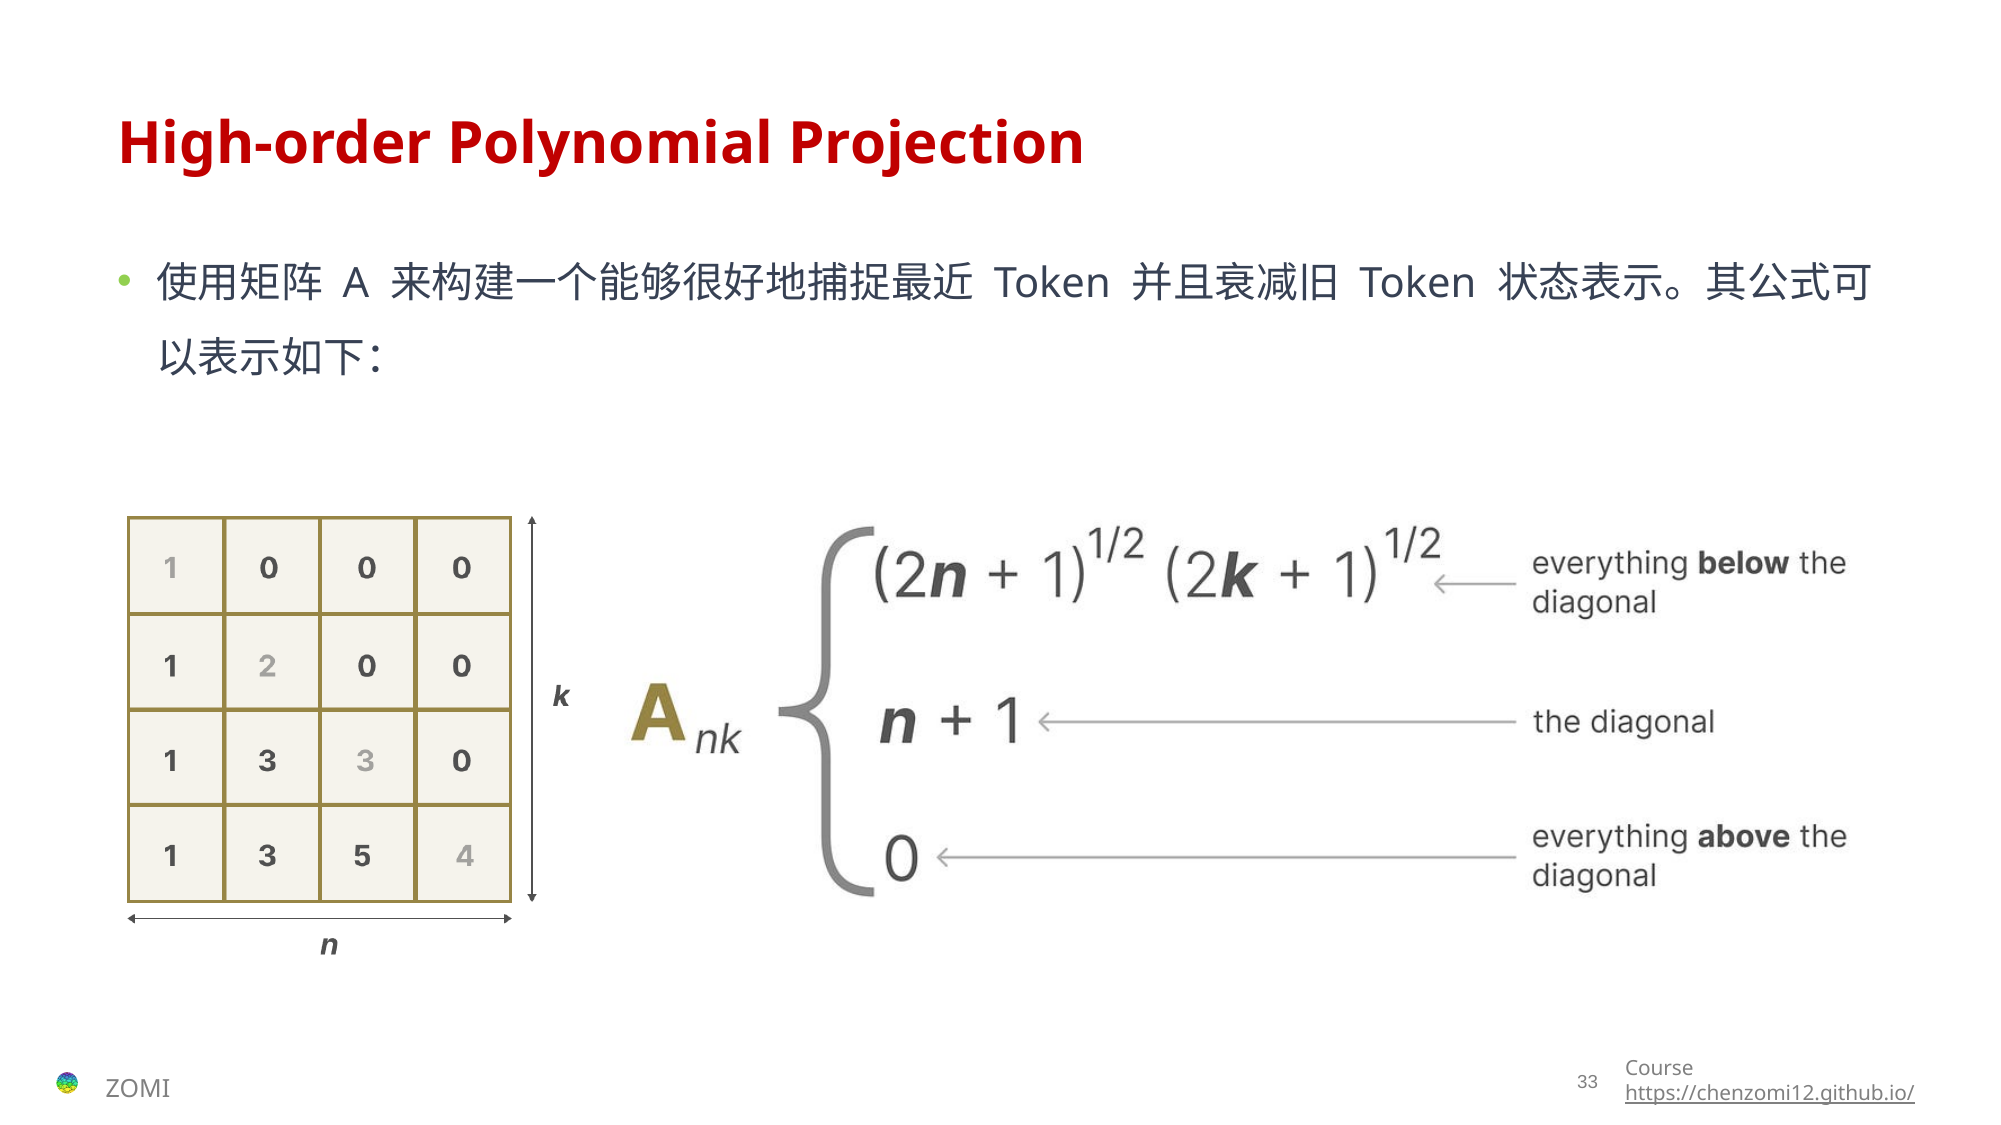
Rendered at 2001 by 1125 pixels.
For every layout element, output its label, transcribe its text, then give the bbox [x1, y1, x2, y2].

title High-order Polynomial Projection [102, 91, 1901, 189]
picture [101, 488, 591, 970]
picture [623, 511, 1863, 921]
picture [57, 1073, 77, 1093]
list 使用矩阵 A 来构建一个能够很好地捕捉最近 Token 并且衰减旧 Token 状态表示。其公式可以表示如下： [102, 223, 1901, 1043]
